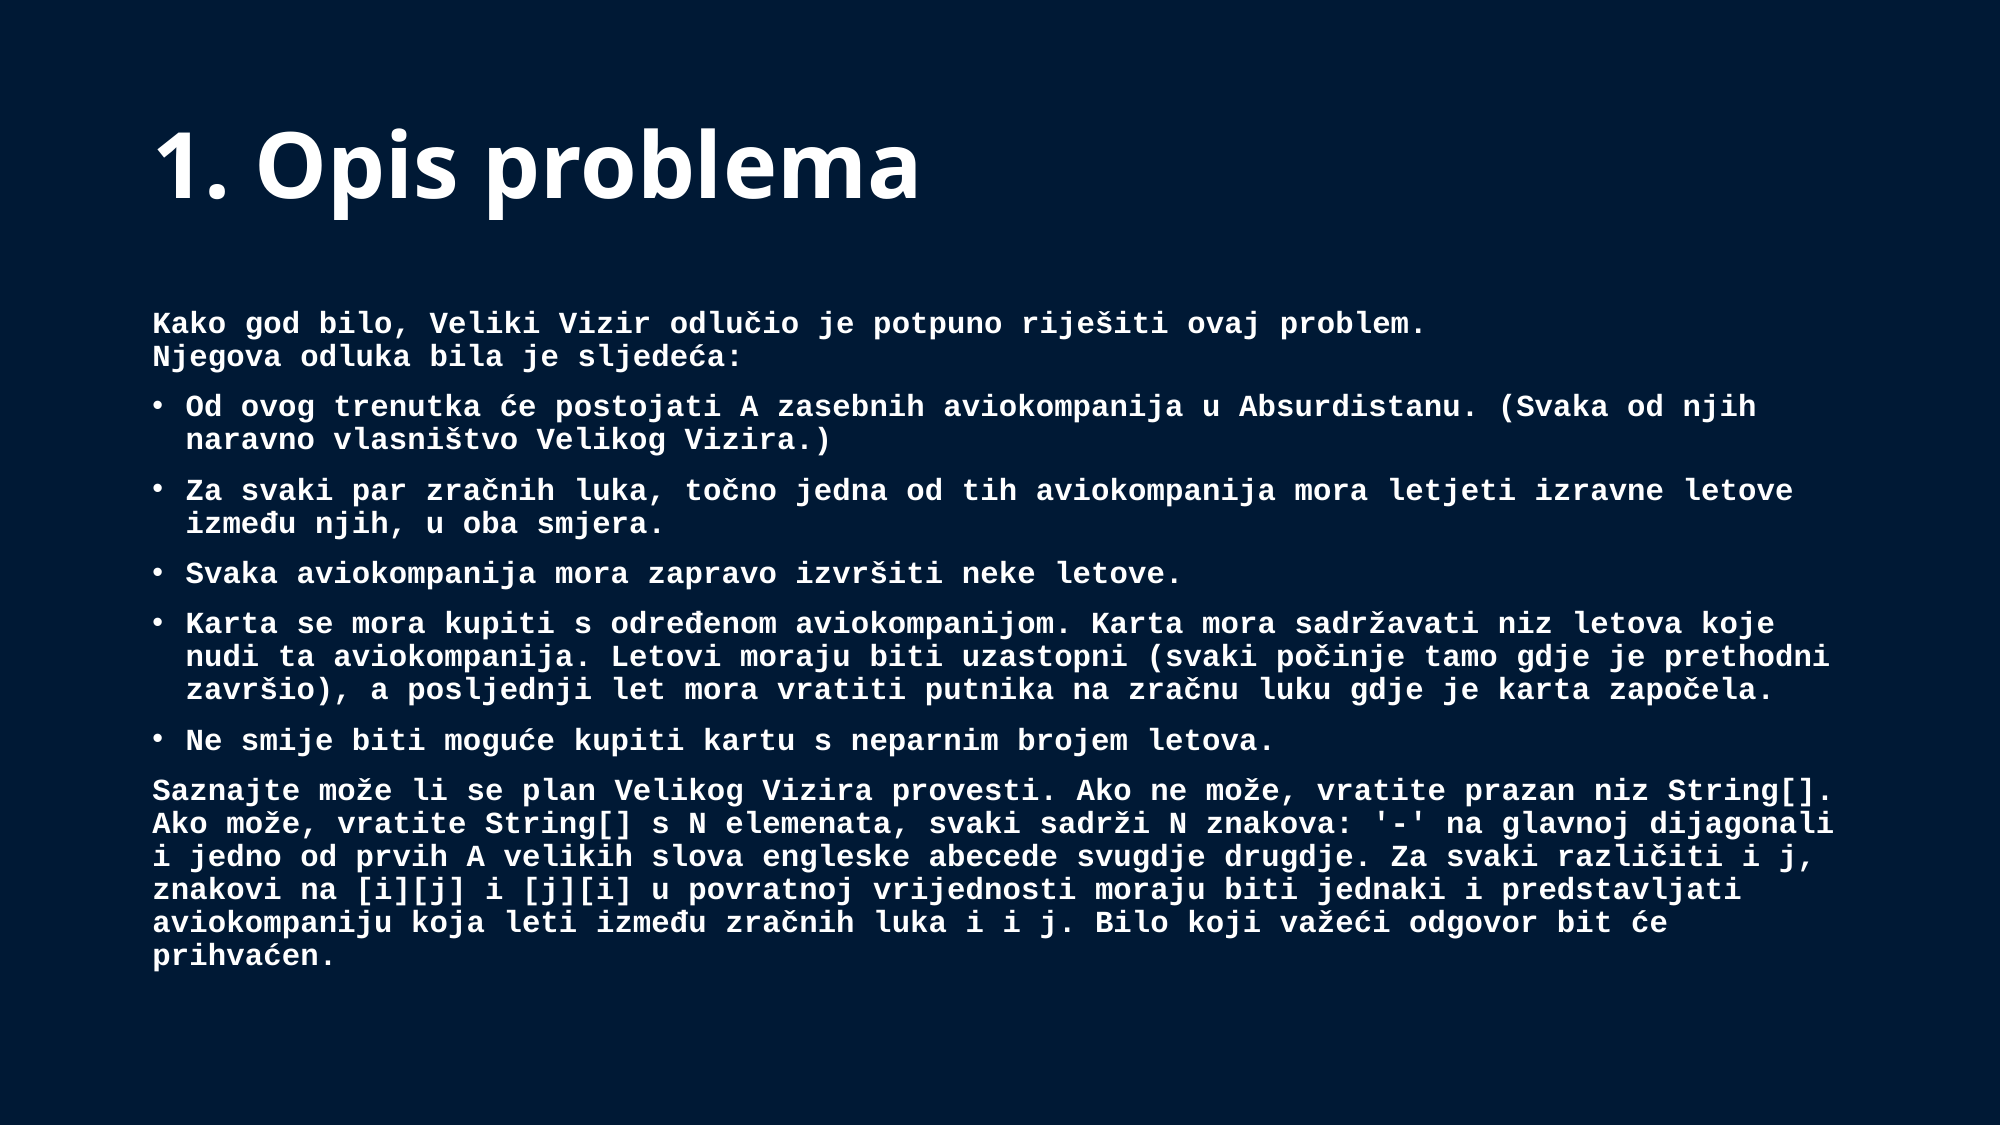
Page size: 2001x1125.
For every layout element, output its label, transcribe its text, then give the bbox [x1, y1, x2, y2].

title 1. Opis problema [137, 59, 1863, 278]
list Kako god bilo, Veliki Vizir odlučio je potpuno riješiti ovaj problem. Njegova odluka bila je sljedeća: Od ovog trenutka će postojati A zasebnih aviokompanija u Absurdistanu. (Svaka od njih naravno vlasništvo Velikog Vizira.) Za svaki par zračnih luka, točno jedna od tih aviokompanija mora letjeti izravne letove između njih, u oba smjera. Svaka aviokompanija mora zapravo izvršiti neke letove. Karta se mora kupiti s određenom aviokompanijom. Karta mora sadržavati niz letova koje nudi ta aviokompanija. Letovi moraju biti uzastopni (svaki počinje tamo gdje je prethodni završio), a posljednji let mora vratiti putnika na zračnu luku gdje je karta započela. Ne smije biti moguće kupiti kartu s neparnim brojem letova. Saznajte može li se plan Velikog Vizira provesti. Ako ne može, vratite prazan niz String[]. Ako može, vratite String[] s N elemenata, svaki sadrži N znakova: '-' na glavnoj dijagonali i jedno od prvih A velikih slova engleske abecede svugdje drugdje. Za svaki različiti i j, znakovi na [i][j] i [j][i] u povratnoj vrijednosti moraju biti jednaki i predstavljati aviokompaniju koja leti između zračnih luka i i j. Bilo koji važeći odgovor bit će prihvaćen. [137, 299, 1863, 1014]
